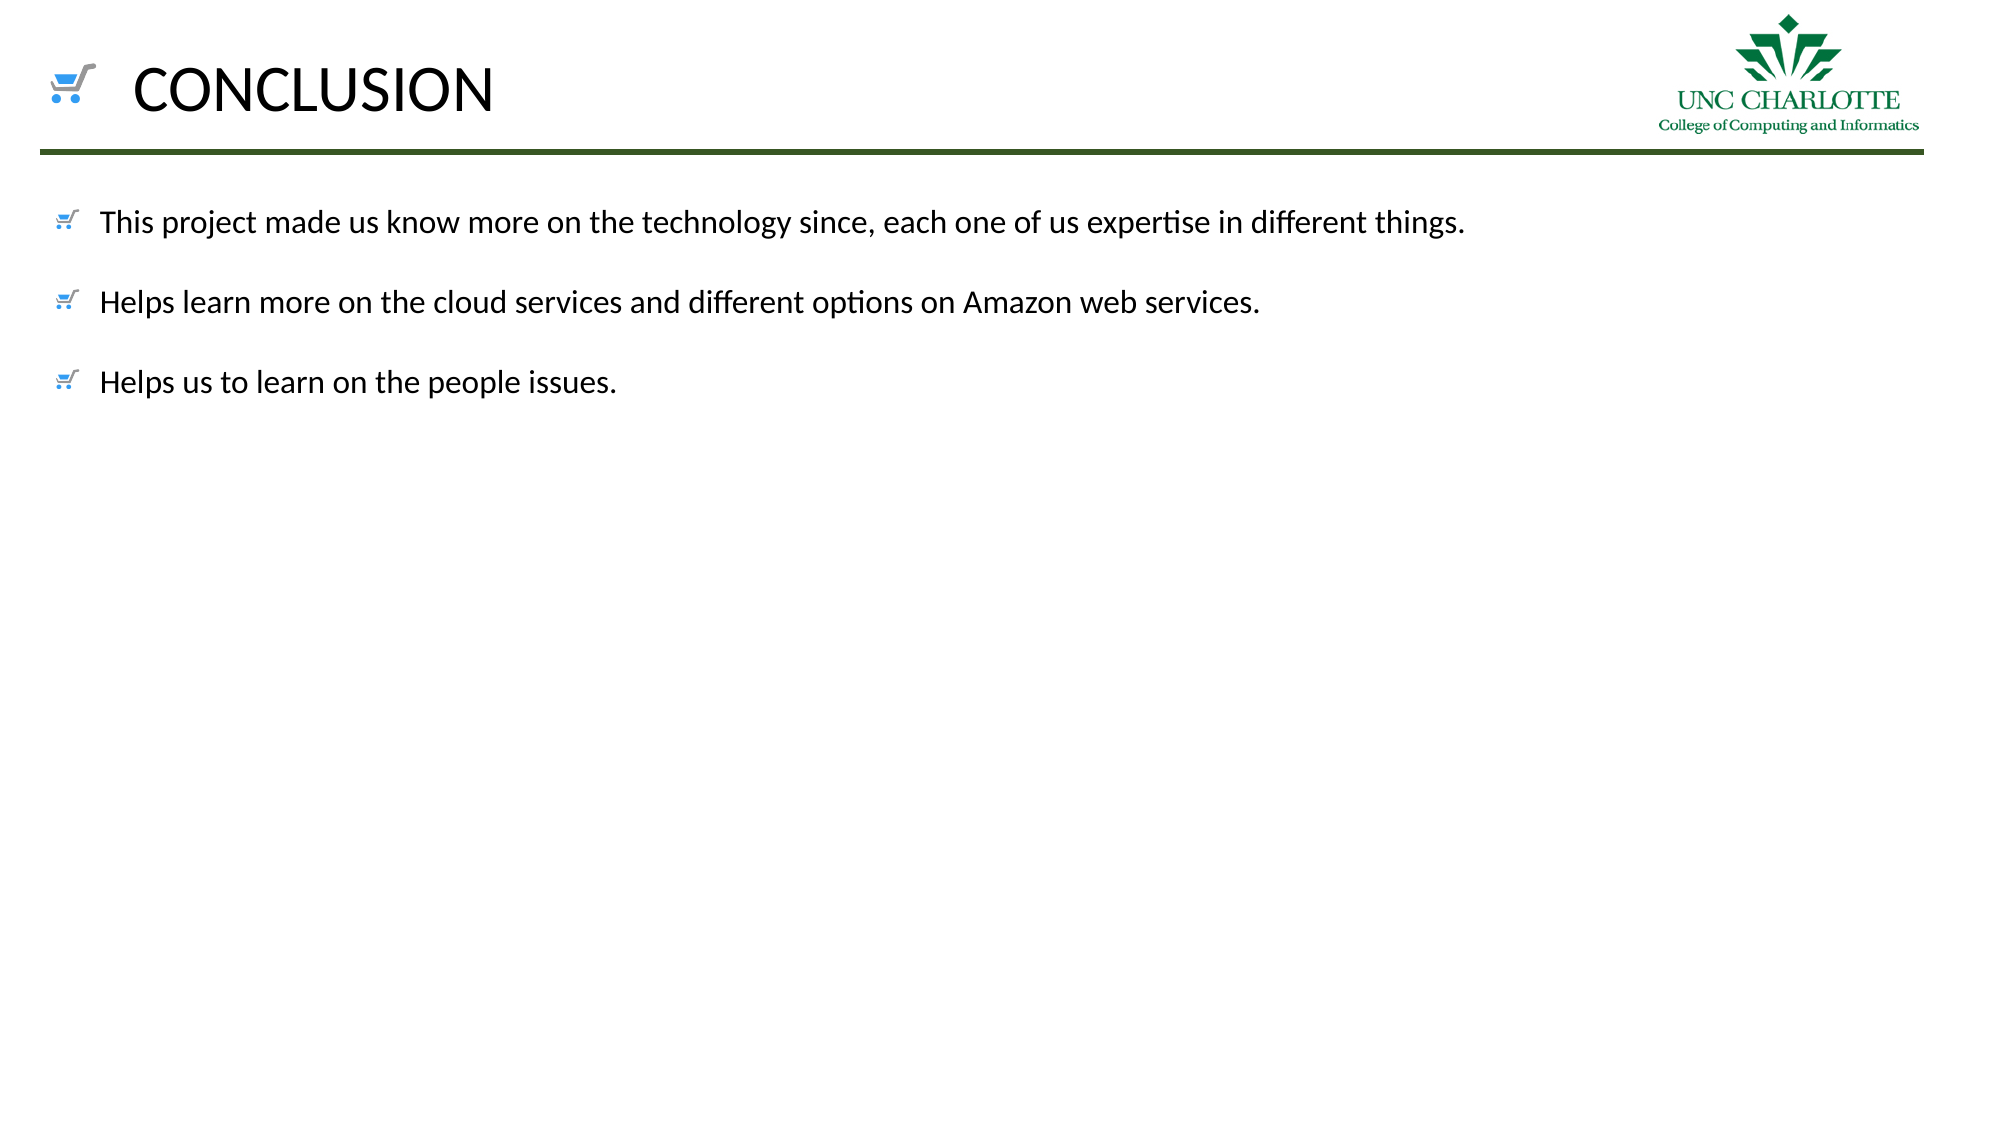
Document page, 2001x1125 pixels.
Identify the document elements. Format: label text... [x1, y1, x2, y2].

picture [52, 208, 81, 232]
picture [1656, 0, 1920, 148]
picture [52, 368, 81, 392]
picture [52, 288, 81, 312]
picture [43, 61, 99, 109]
text_box This project made us know more on the technology since, each one of us expertise in different things. Helps learn more on the cloud services and different options on Amazon web services. Helps us to learn on the people issues. [0, 152, 1973, 1047]
text_box CONCLUSION [28, 37, 1386, 133]
